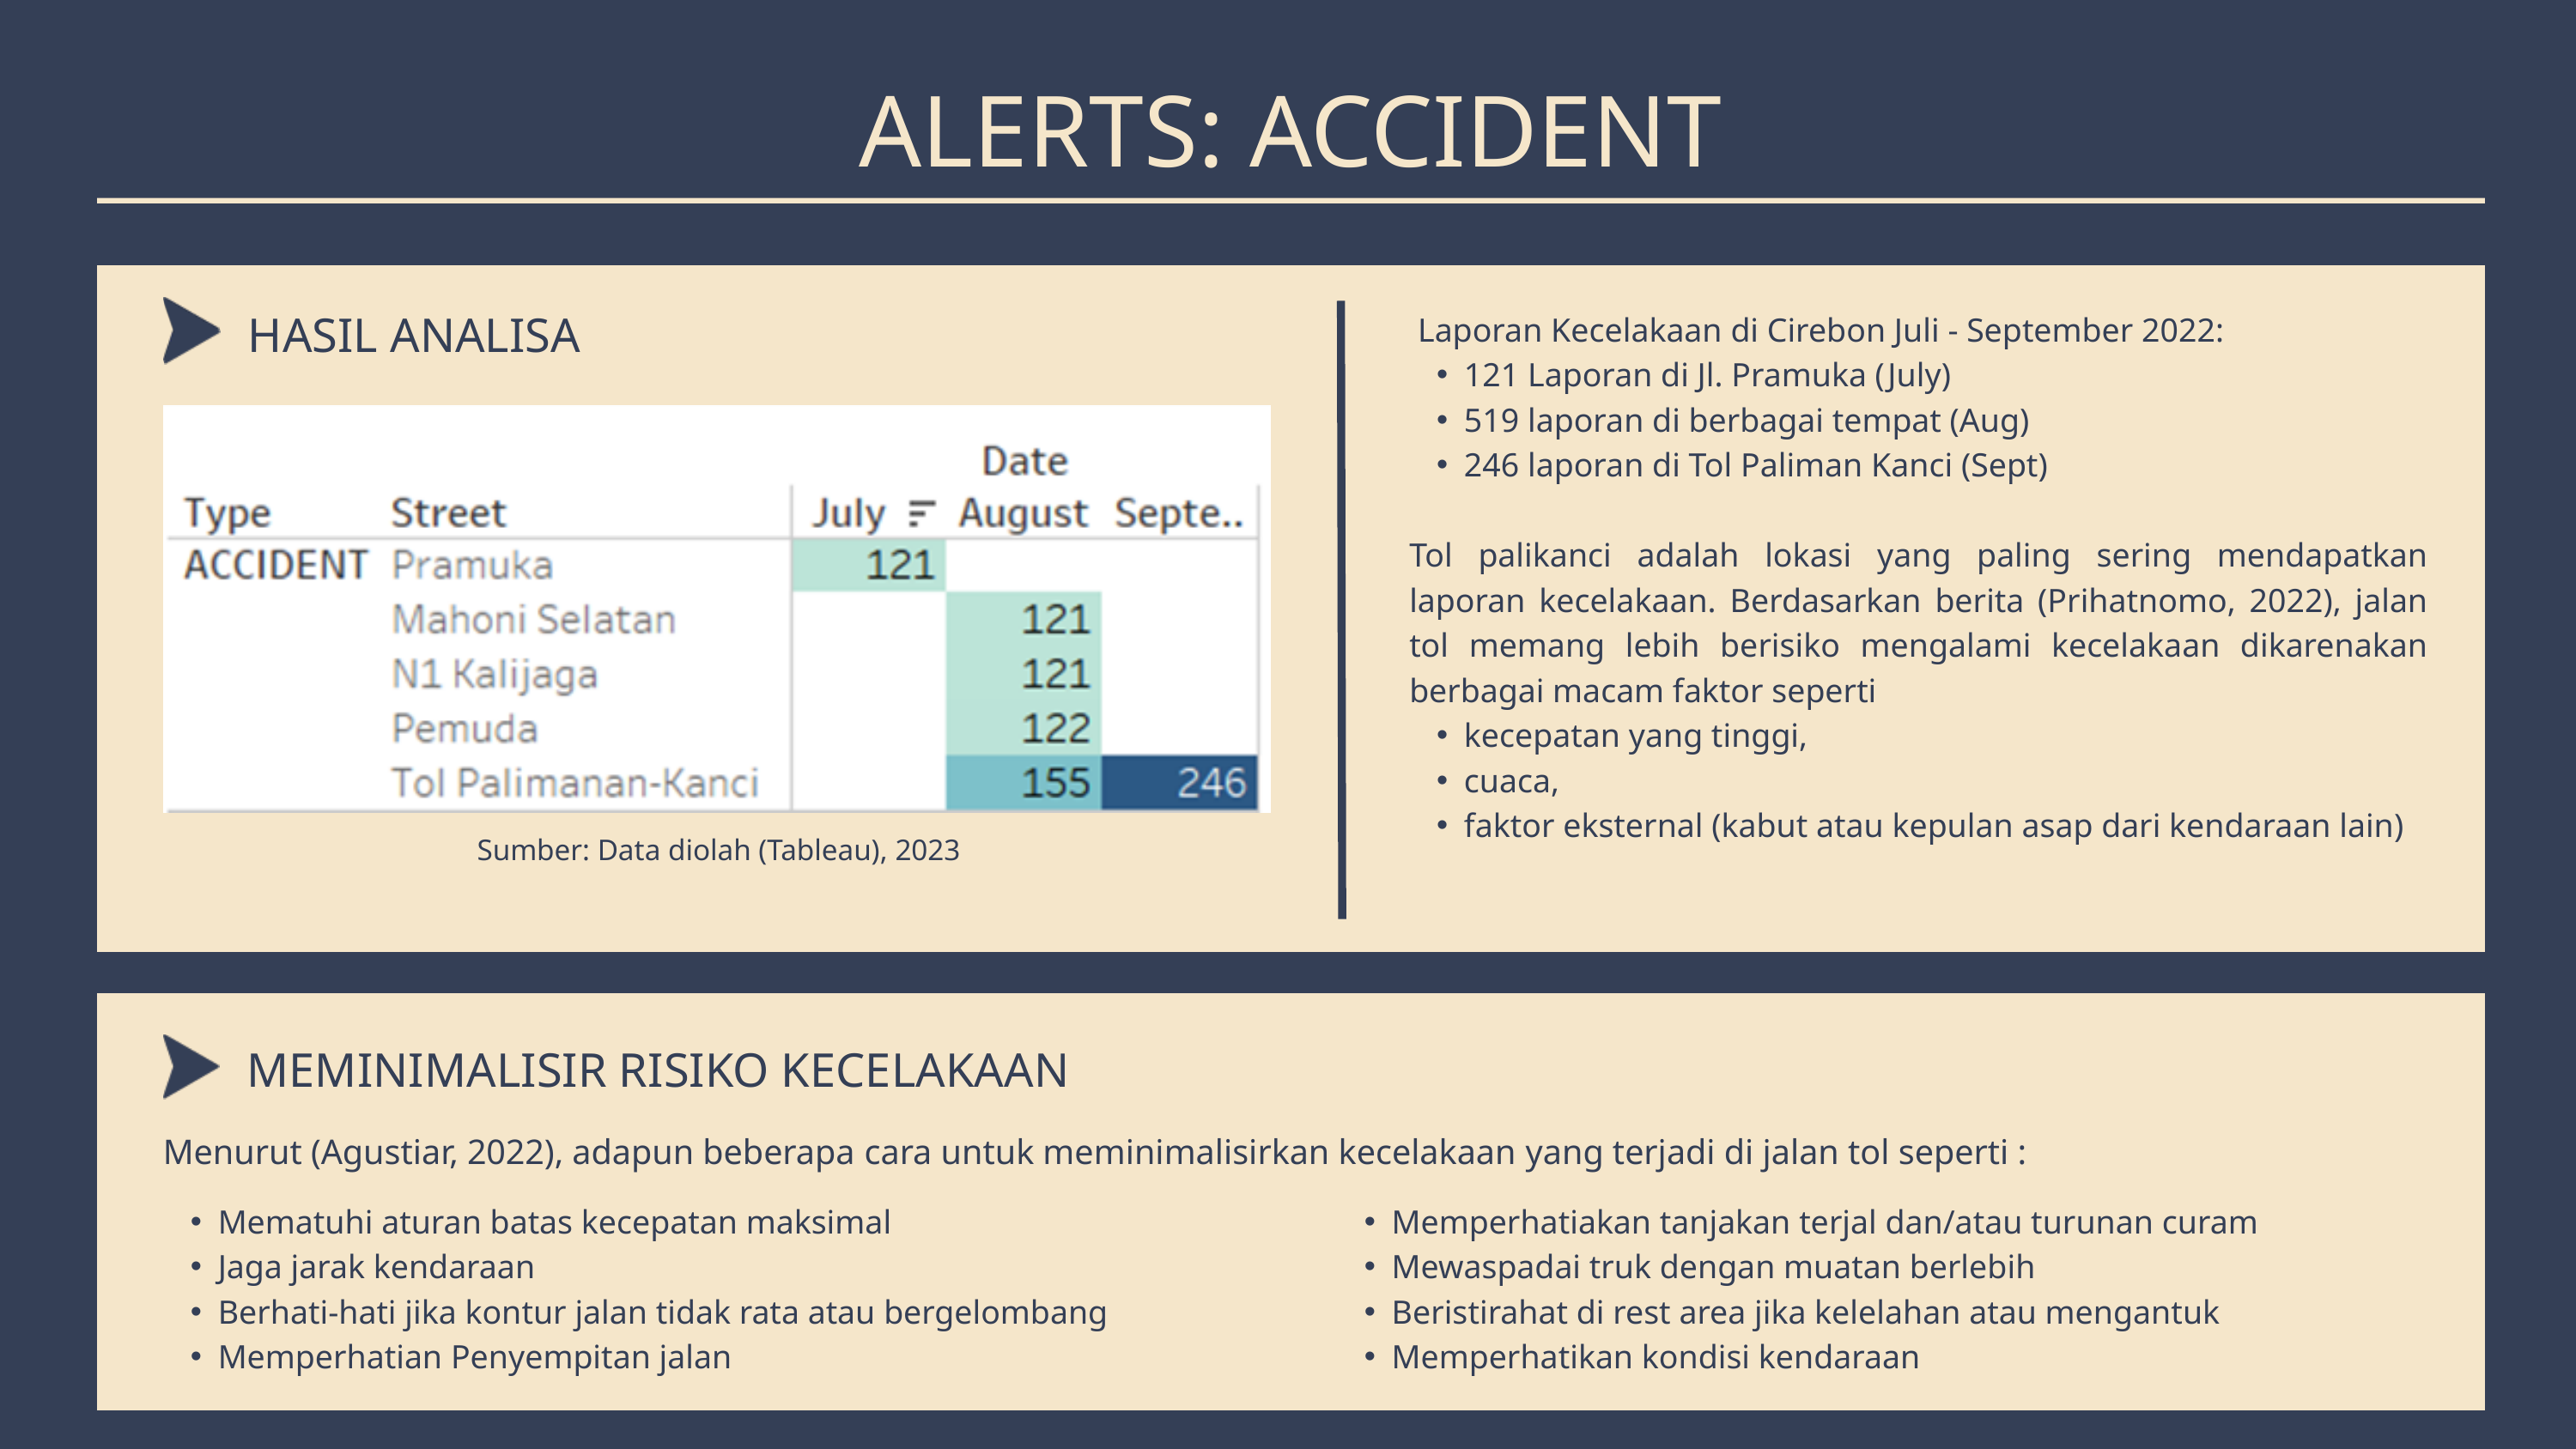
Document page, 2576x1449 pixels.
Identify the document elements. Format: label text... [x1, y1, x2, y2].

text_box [96, 264, 2486, 953]
text_box ALERTS: ACCIDENT [73, 48, 2509, 187]
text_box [96, 993, 2486, 1411]
picture [162, 297, 221, 366]
picture [162, 1034, 220, 1100]
picture [162, 405, 1272, 813]
